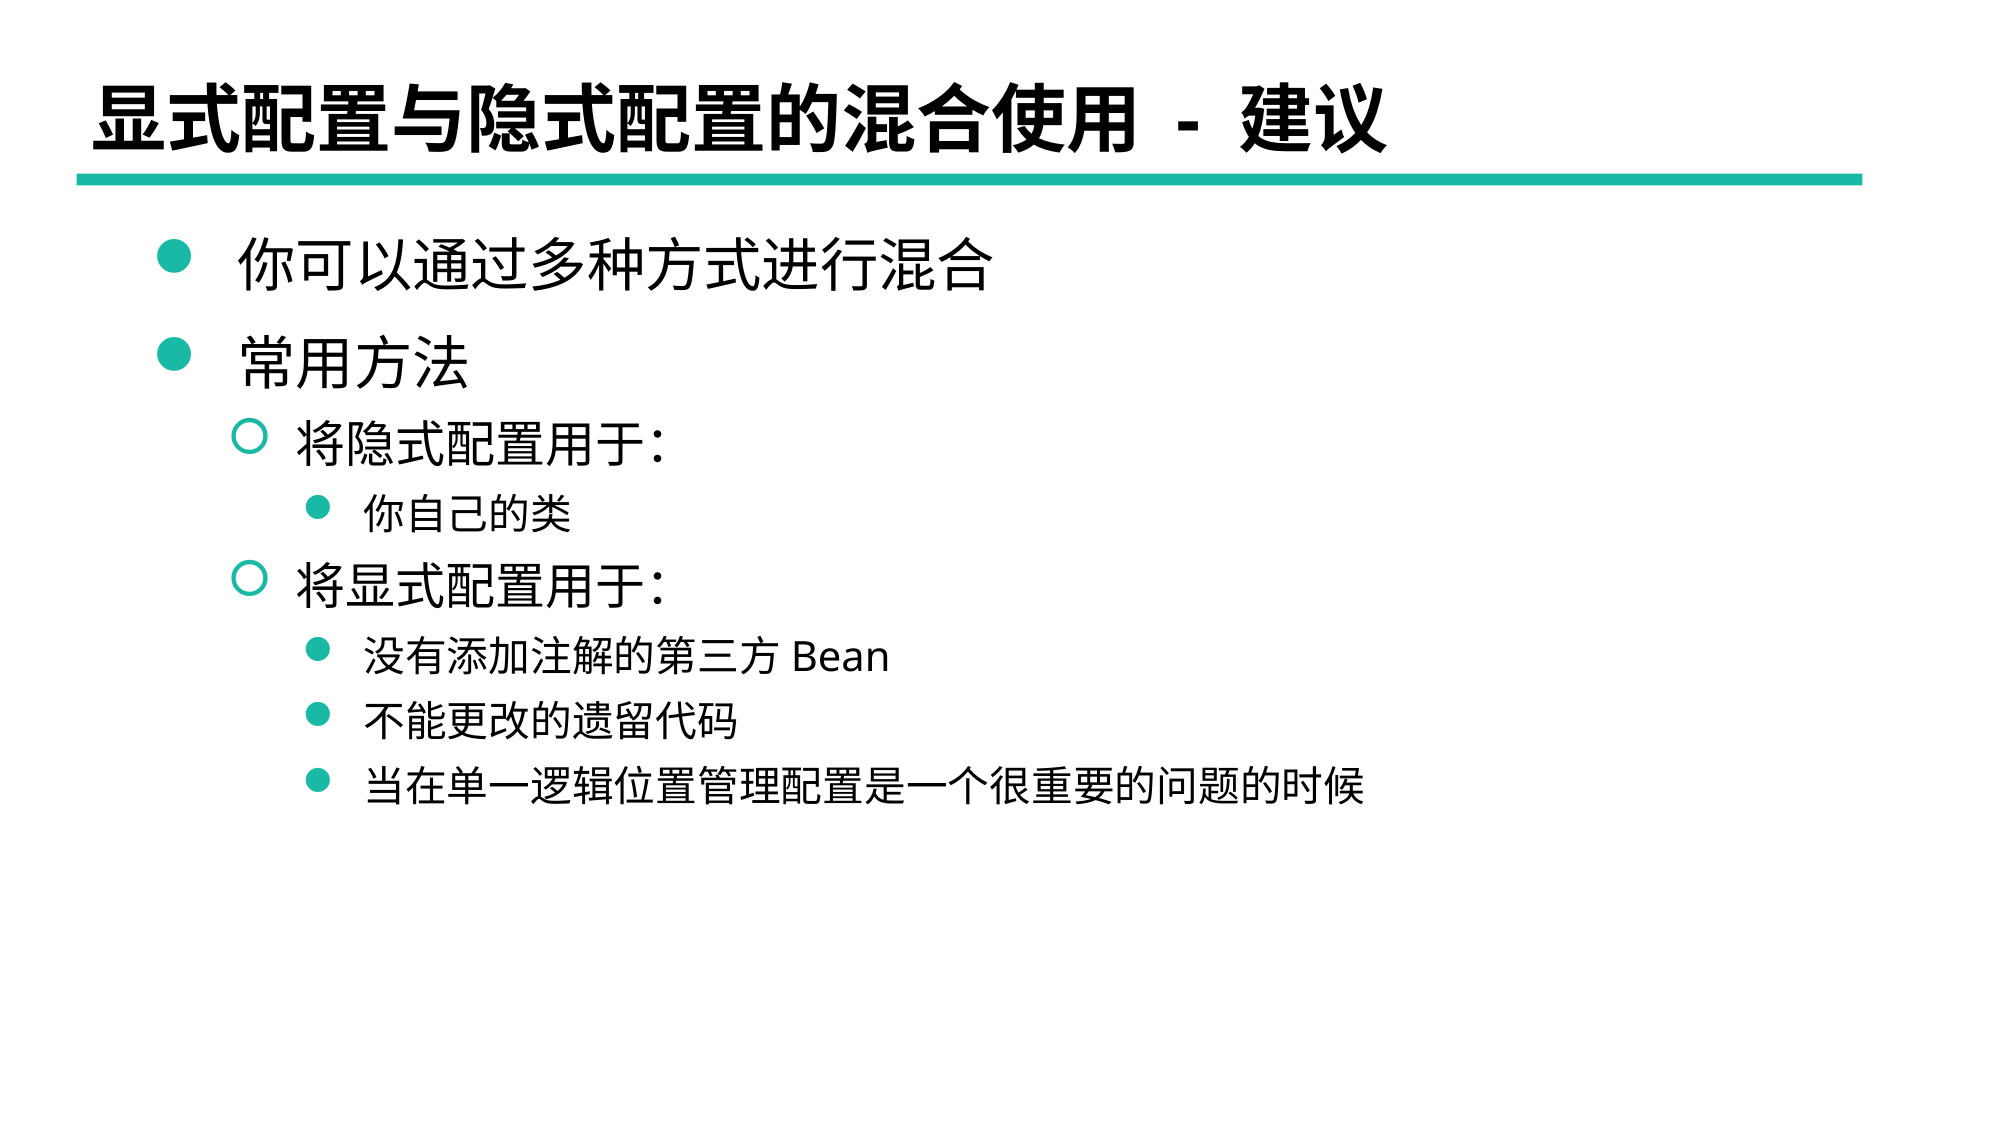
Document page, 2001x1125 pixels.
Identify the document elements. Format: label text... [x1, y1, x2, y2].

title 显式配置与隐式配置的混合使用 - 建议 [76, 59, 1802, 186]
list 你可以通过多种方式进行混合 常用方法 将隐式配置用于： 你自己的类 将显式配置用于： 没有添加注解的第三方Bean 不能更改的遗留代码 当在单一逻辑位置管理配置是一个很重要的问题的时候 [137, 213, 1863, 989]
